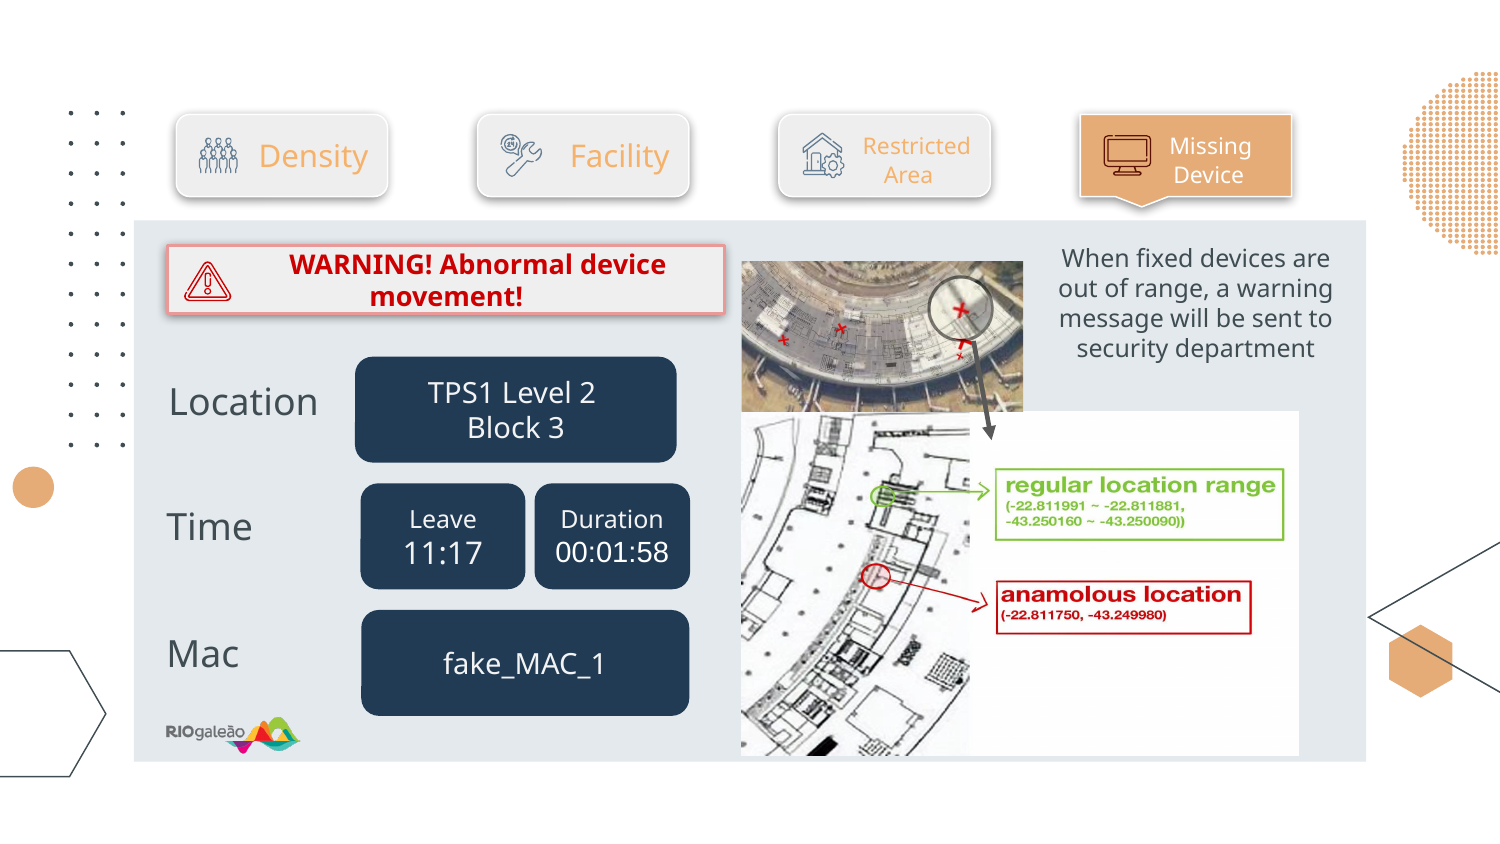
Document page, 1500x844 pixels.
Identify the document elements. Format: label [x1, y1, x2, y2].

text_box [133, 114, 1367, 762]
picture [166, 717, 301, 758]
